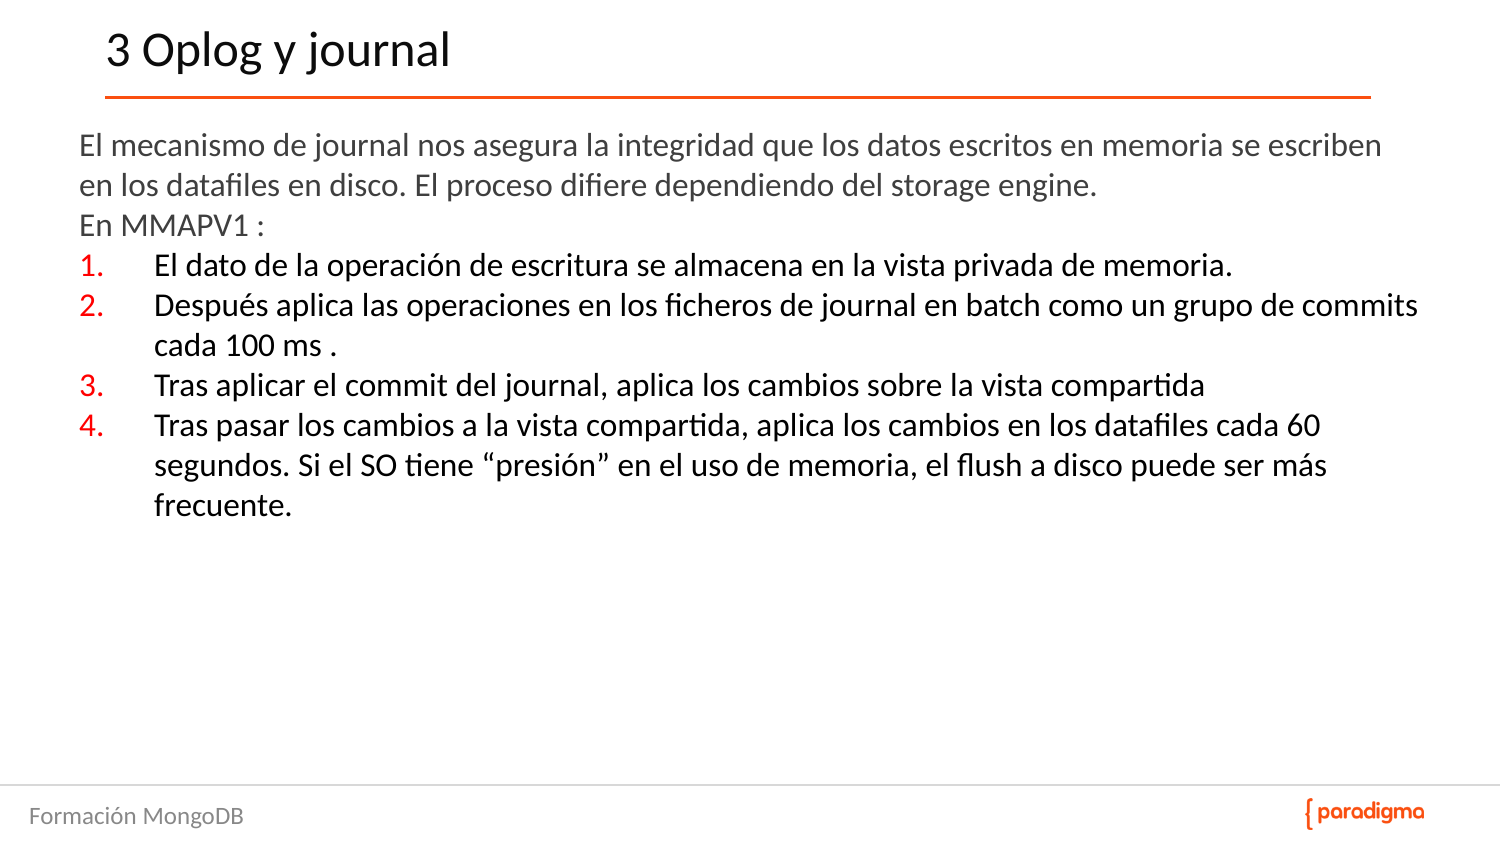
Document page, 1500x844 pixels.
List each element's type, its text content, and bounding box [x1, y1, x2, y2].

text_box El mecanismo de journal nos asegura la integridad que los datos escritos en memoria se escriben en los datafiles en disco. El proceso difiere dependiendo del storage engine. En MMAPV1 : El dato de la operación de escritura se almacena en la vista privada de memoria. Después aplica las operaciones en los ficheros de journal en batch como un grupo de commits cada 100 ms . Tras aplicar el commit del journal, aplica los cambios sobre la vista compartida Tras pasar los cambios a la vista compartida, aplica los cambios en los datafiles cada 60 segundos. Si el SO tiene “presión” en el uso de memoria, el flush a disco puede ser más frecuente. [64, 108, 1436, 644]
picture [1304, 798, 1424, 830]
text_box Formación MongoDB [0, 792, 1223, 844]
text_box 3 Oplog y journal [105, 28, 1395, 108]
